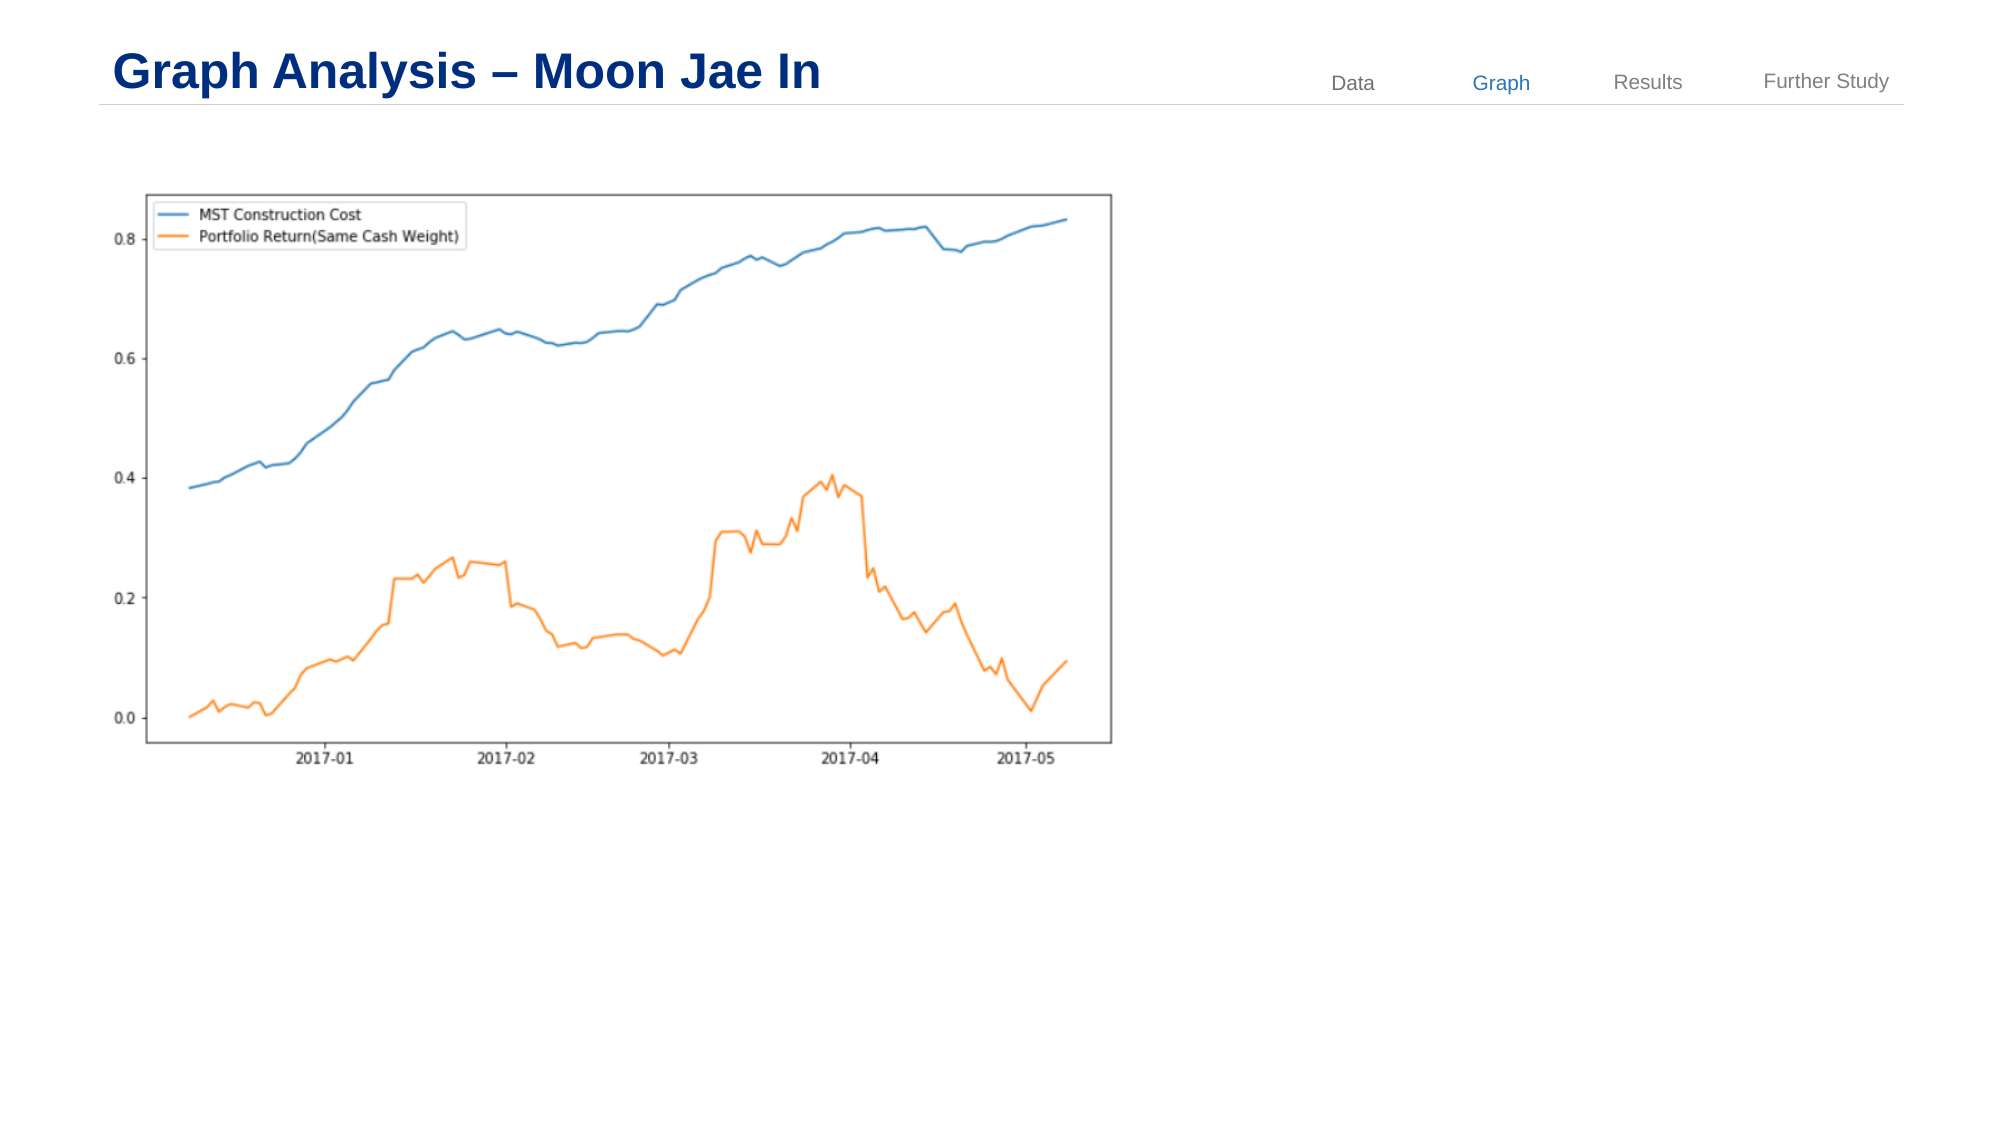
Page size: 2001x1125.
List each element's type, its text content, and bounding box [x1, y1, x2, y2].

picture [94, 180, 1135, 788]
text_box Graph Analysis – Moon Jae In [98, 30, 838, 106]
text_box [1316, 0, 1940, 103]
